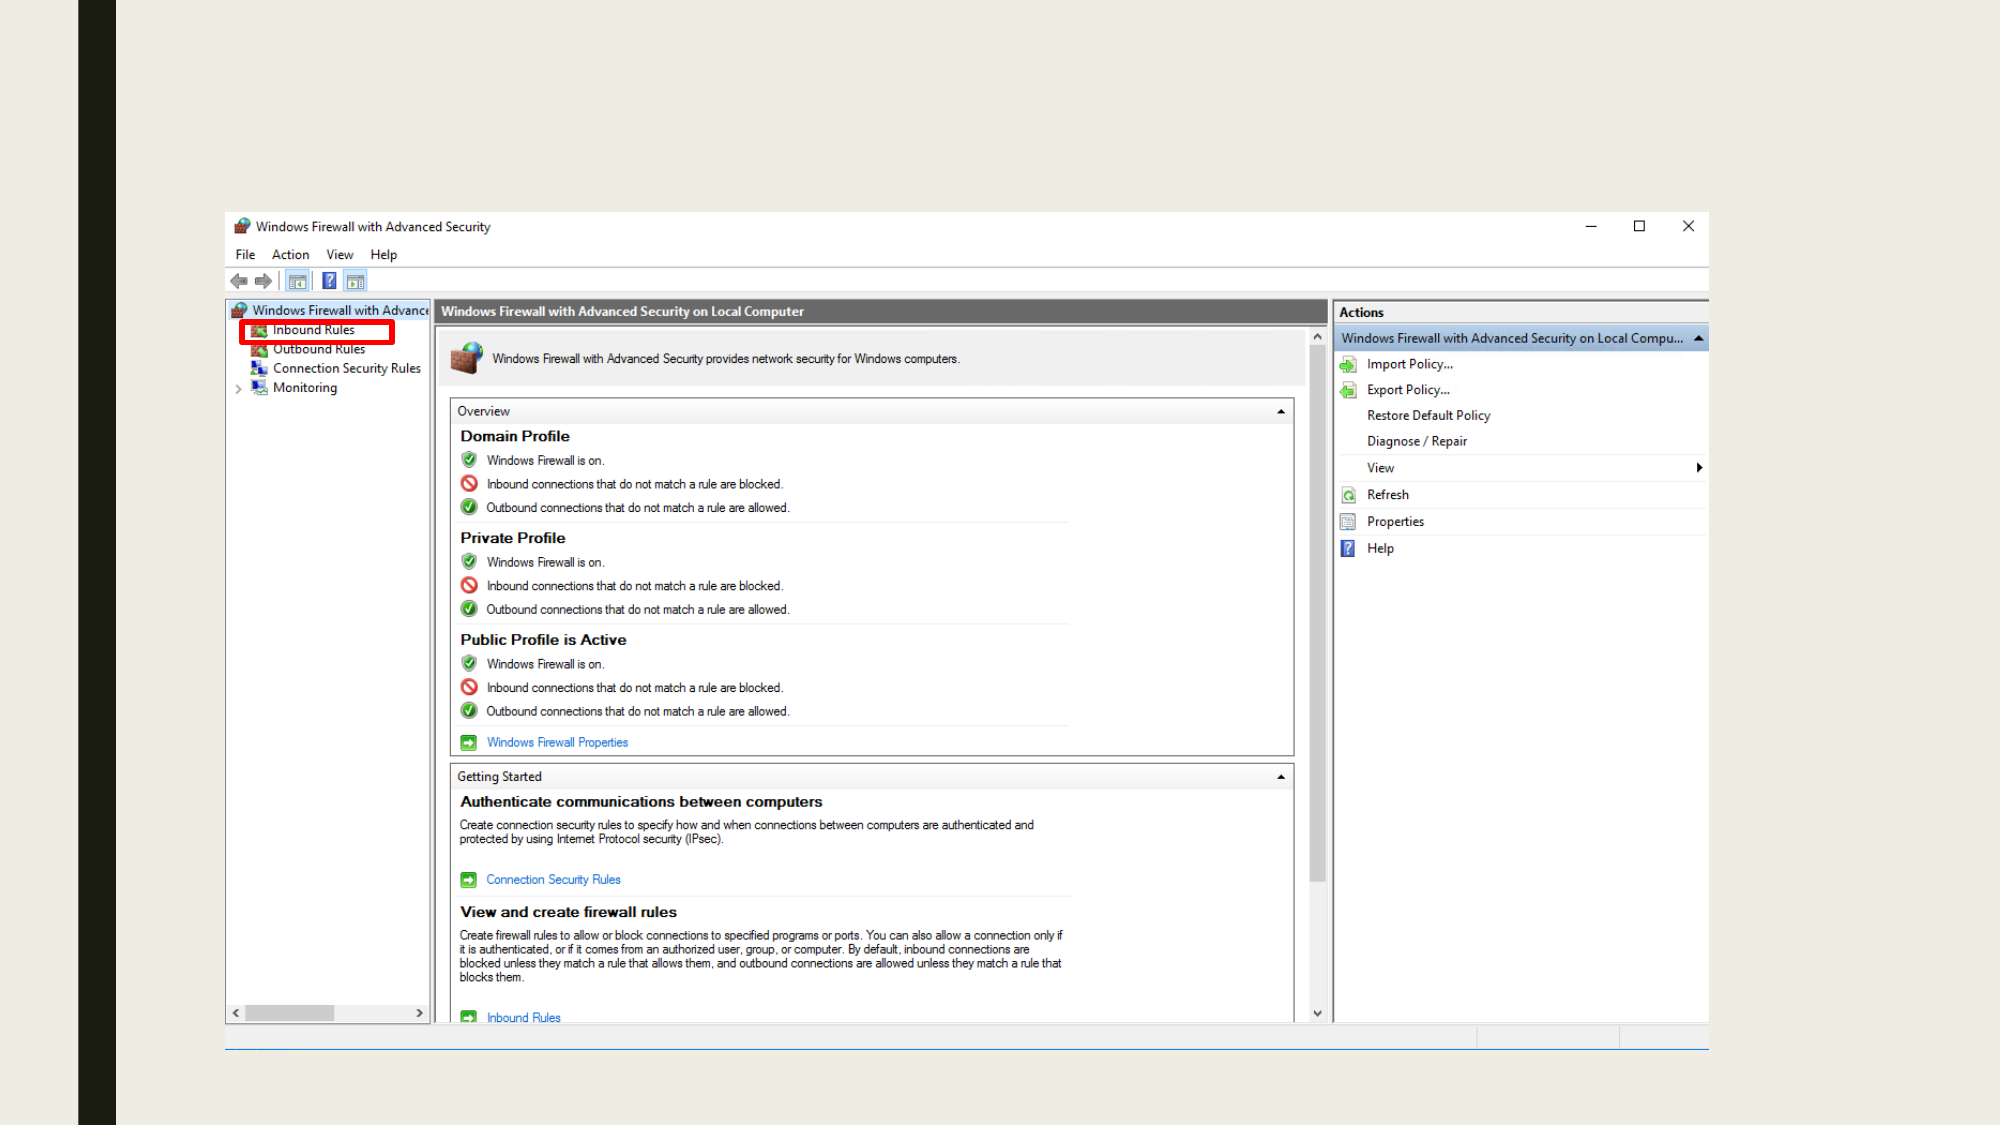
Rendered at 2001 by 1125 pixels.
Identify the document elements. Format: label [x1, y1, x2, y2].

picture [224, 212, 1709, 1050]
